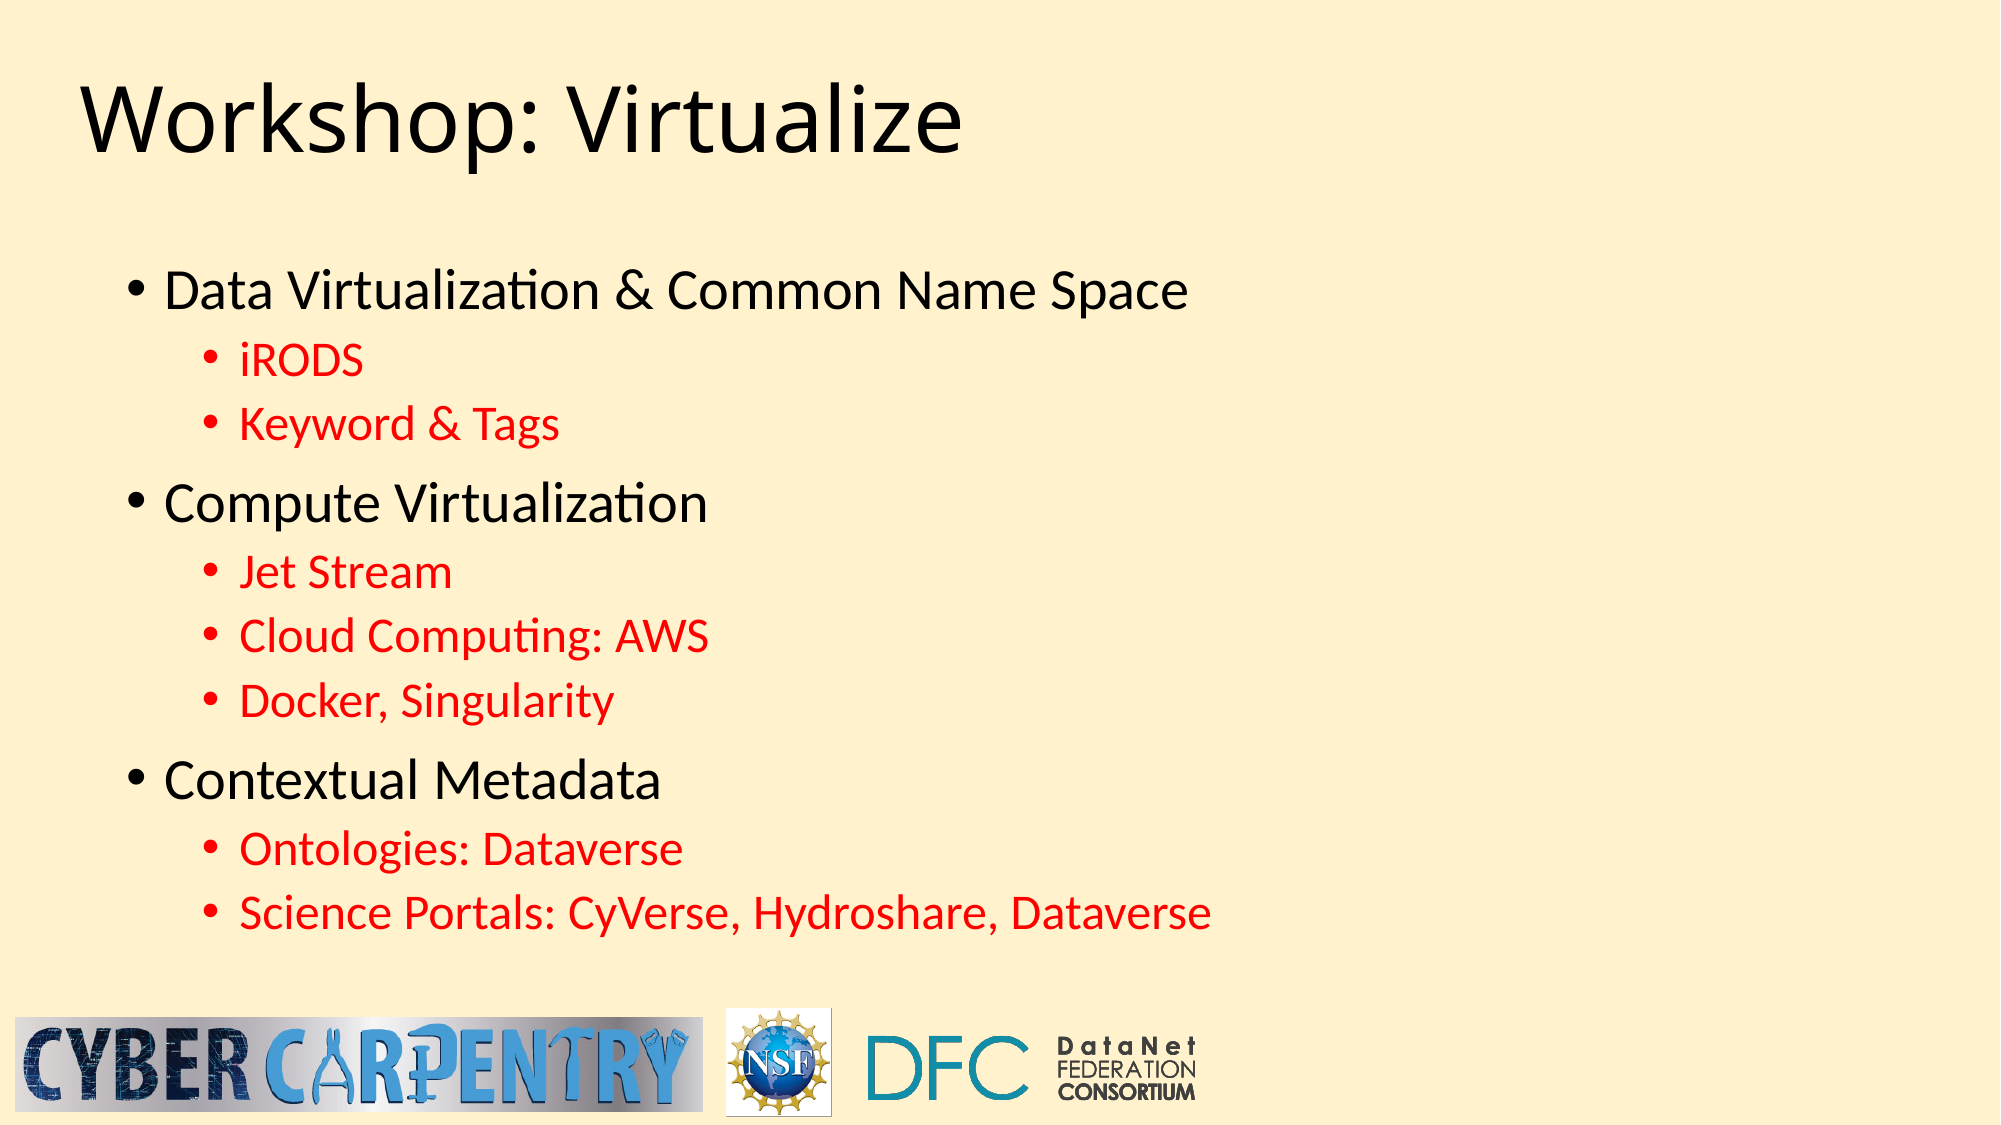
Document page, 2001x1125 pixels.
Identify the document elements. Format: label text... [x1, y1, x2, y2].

picture [15, 1017, 703, 1112]
list Data Virtualization & Common Name Space iRODS Keyword & Tags Compute Virtualization Jet Stream Cloud Computing: AWS Docker, Singularity Contextual Metadata Ontologies: Dataverse Science Portals: CyVerse, Hydroshare, Dataverse [111, 252, 1837, 966]
picture [868, 1026, 1202, 1108]
title Workshop: Virtualize [64, 14, 1790, 232]
